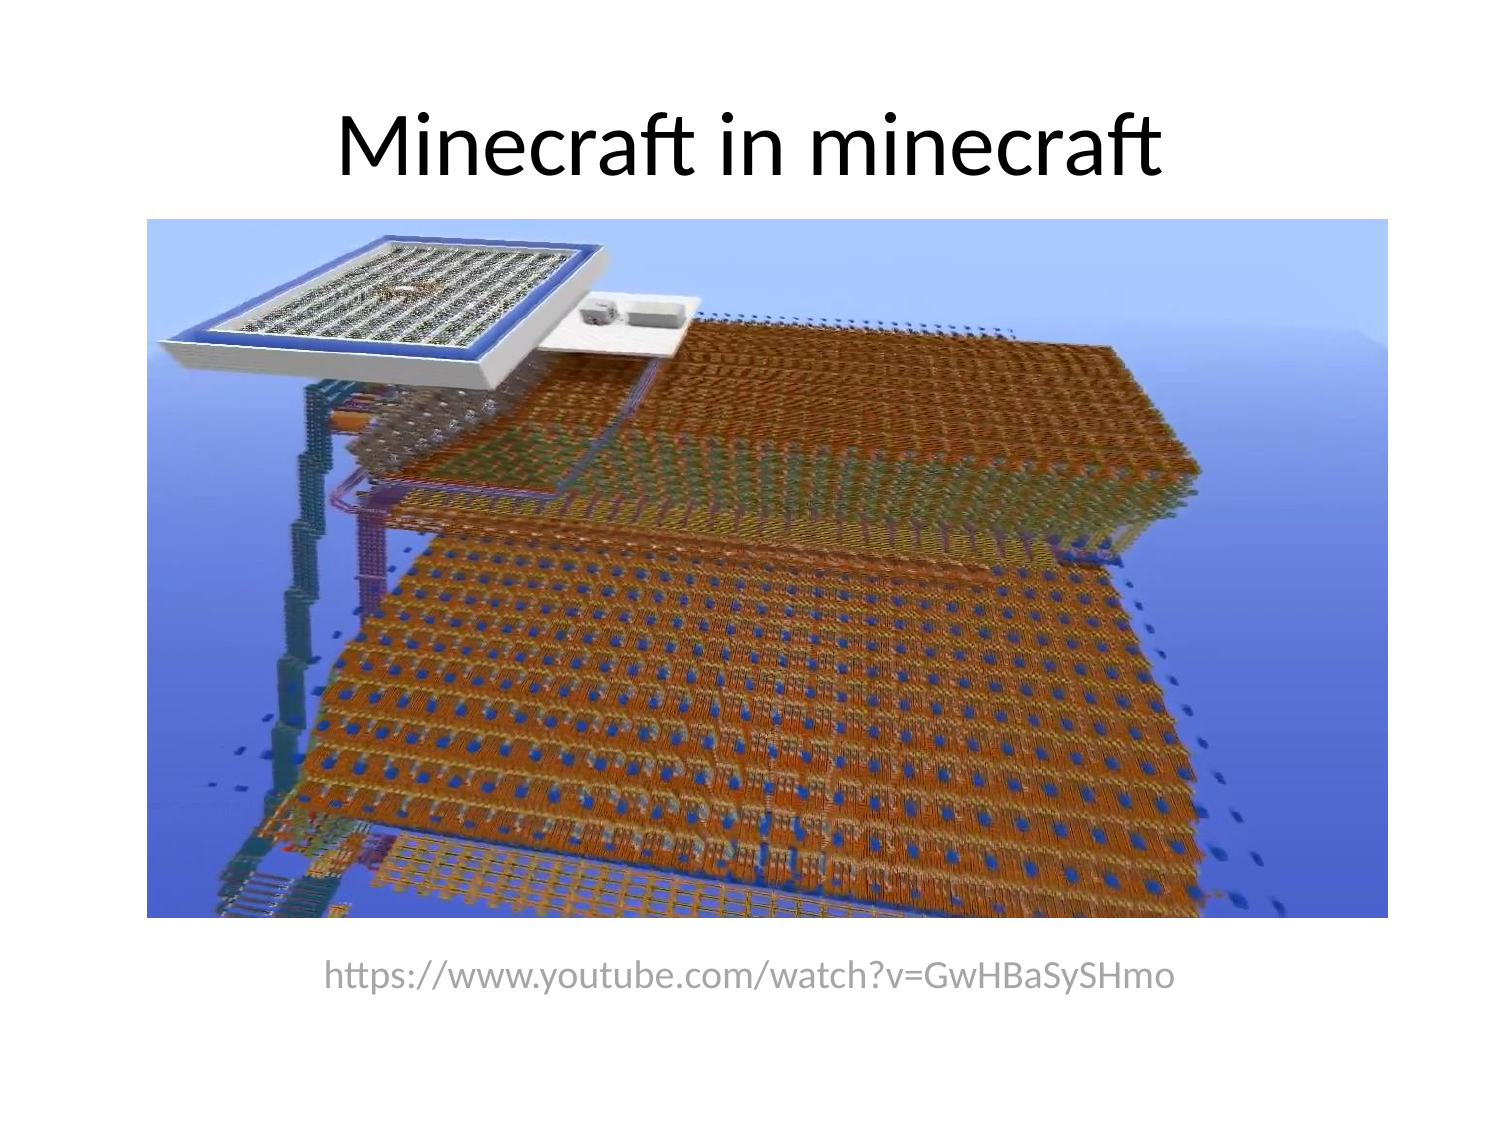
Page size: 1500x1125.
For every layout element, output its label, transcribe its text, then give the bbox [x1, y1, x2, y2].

title Minecraft in minecraft [75, 45, 1425, 233]
list https://www.youtube.com/watch?v=GwHBaSySHmo [75, 940, 1425, 1005]
picture [147, 219, 1389, 918]
